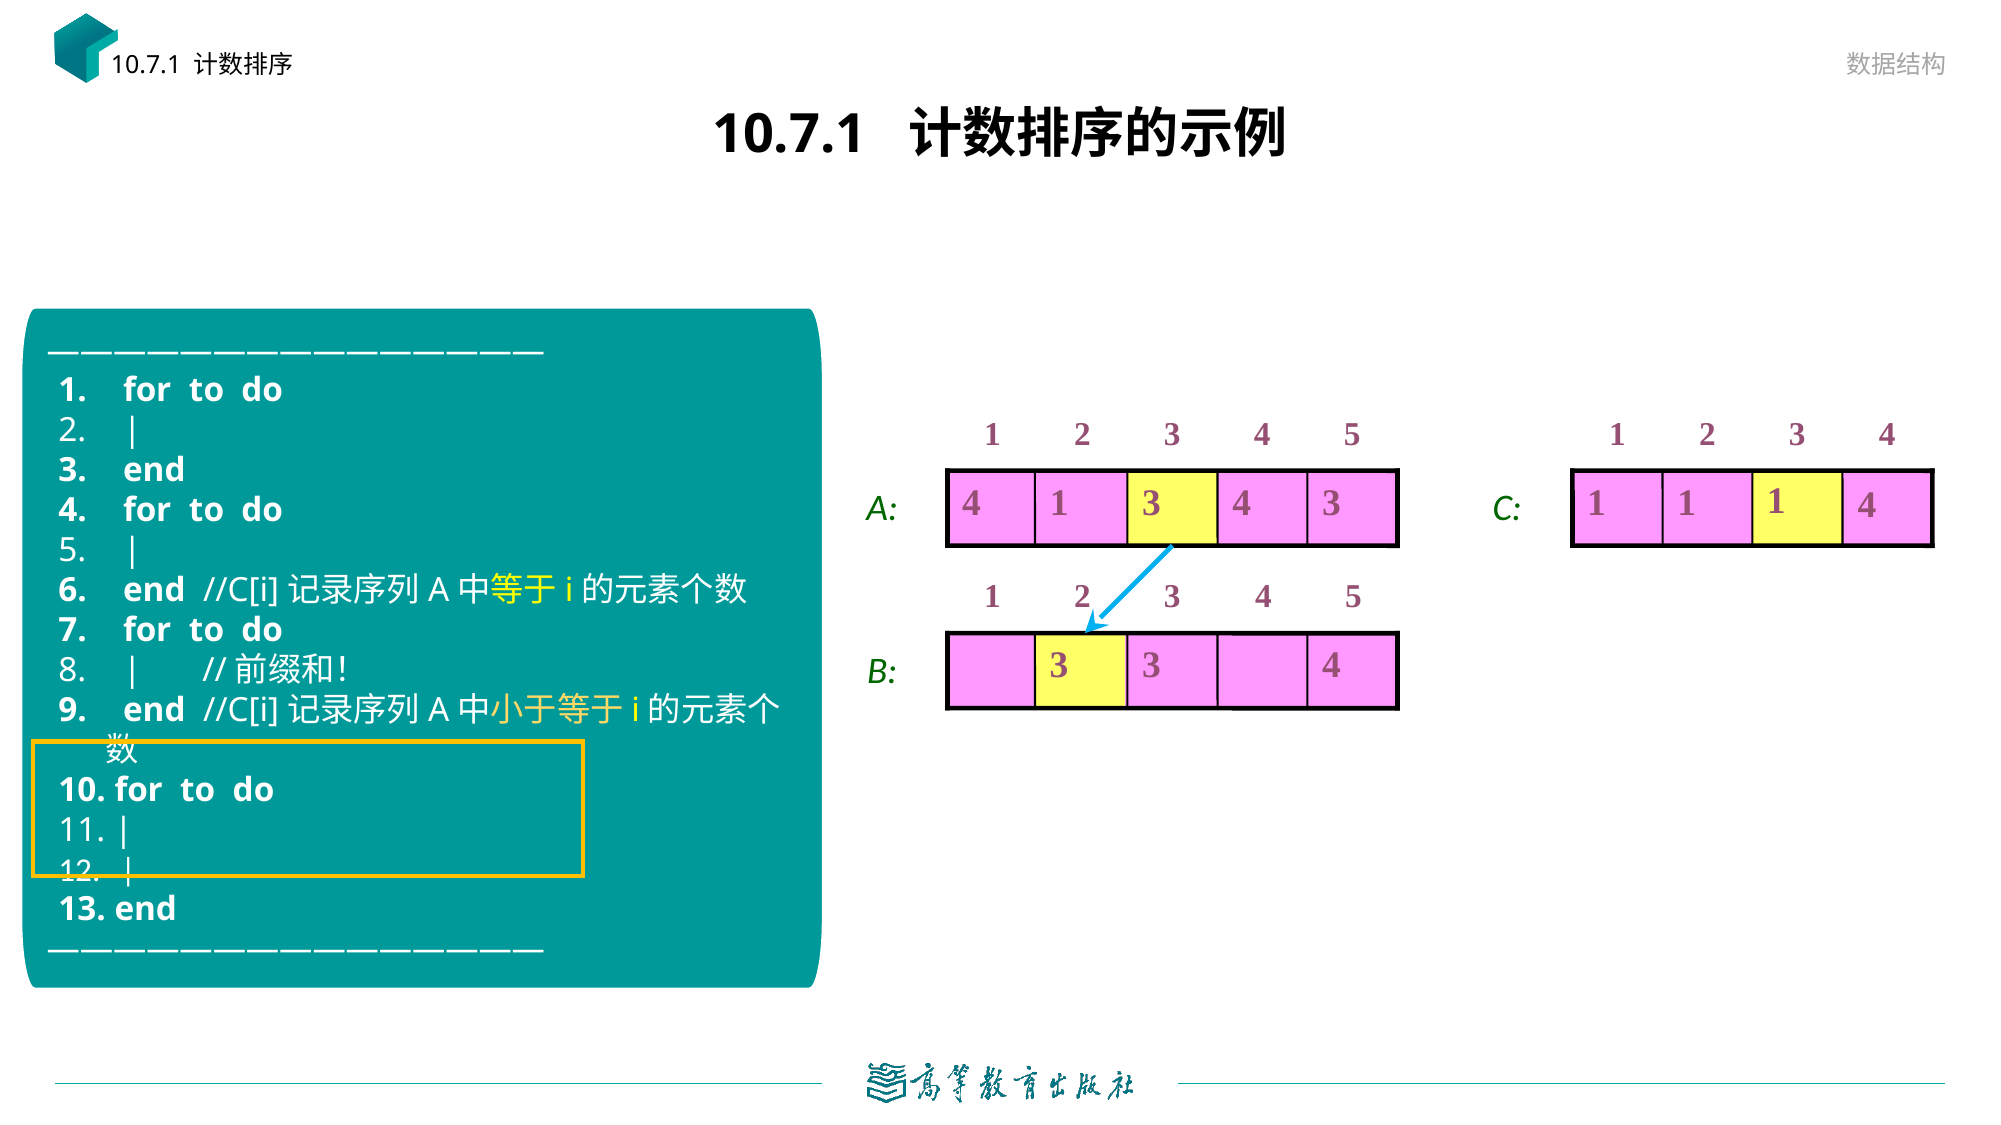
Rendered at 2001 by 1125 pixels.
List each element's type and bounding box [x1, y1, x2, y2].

text_box [851, 475, 914, 536]
title [137, 92, 1863, 178]
text_box [852, 638, 913, 699]
text_box [1572, 470, 1933, 548]
table_header [1572, 408, 1932, 483]
text_box [947, 633, 1398, 709]
text_box [1084, 611, 1107, 634]
text_box [947, 470, 1398, 620]
table_header [947, 408, 1397, 483]
text_box [1477, 475, 1538, 536]
table_header [947, 571, 1397, 646]
picture [867, 1063, 1133, 1103]
text_box [32, 741, 583, 876]
list [1115, 32, 1962, 86]
subtitle [95, 44, 894, 99]
